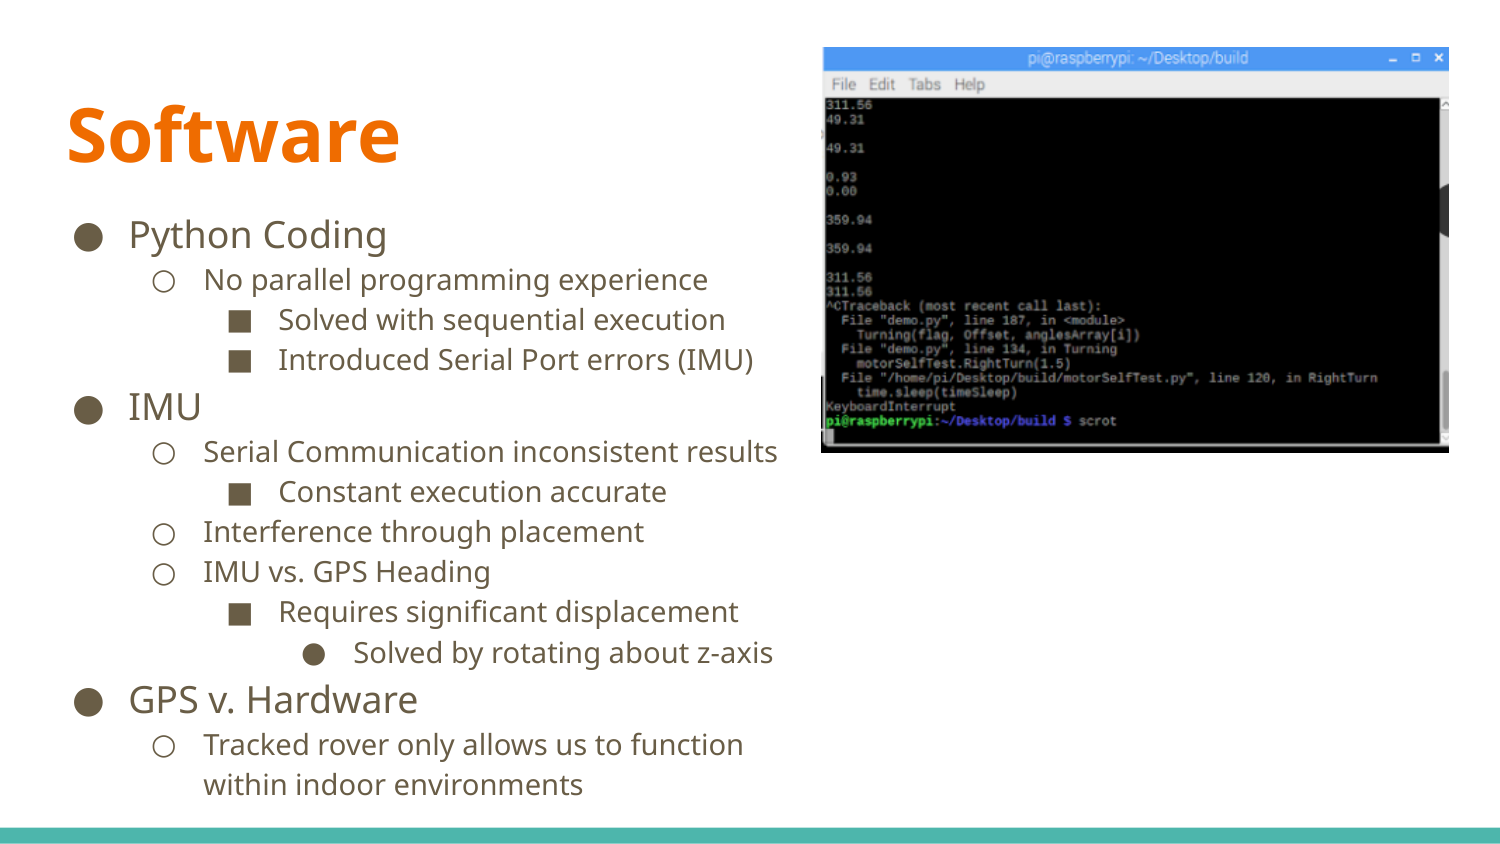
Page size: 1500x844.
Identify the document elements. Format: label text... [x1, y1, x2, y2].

list Python Coding No parallel programming experience Solved with sequential execution Introduced Serial Port errors (IMU) IMU Serial Communication inconsistent results Constant execution accurate Interference through placement IMU vs. GPS Heading Requires significant displacement Solved by rotating about z-axis GPS v. Hardware Tracked rover only allows us to function within indoor environments [38, 189, 795, 792]
picture [820, 47, 1450, 454]
title Software [51, 72, 815, 189]
